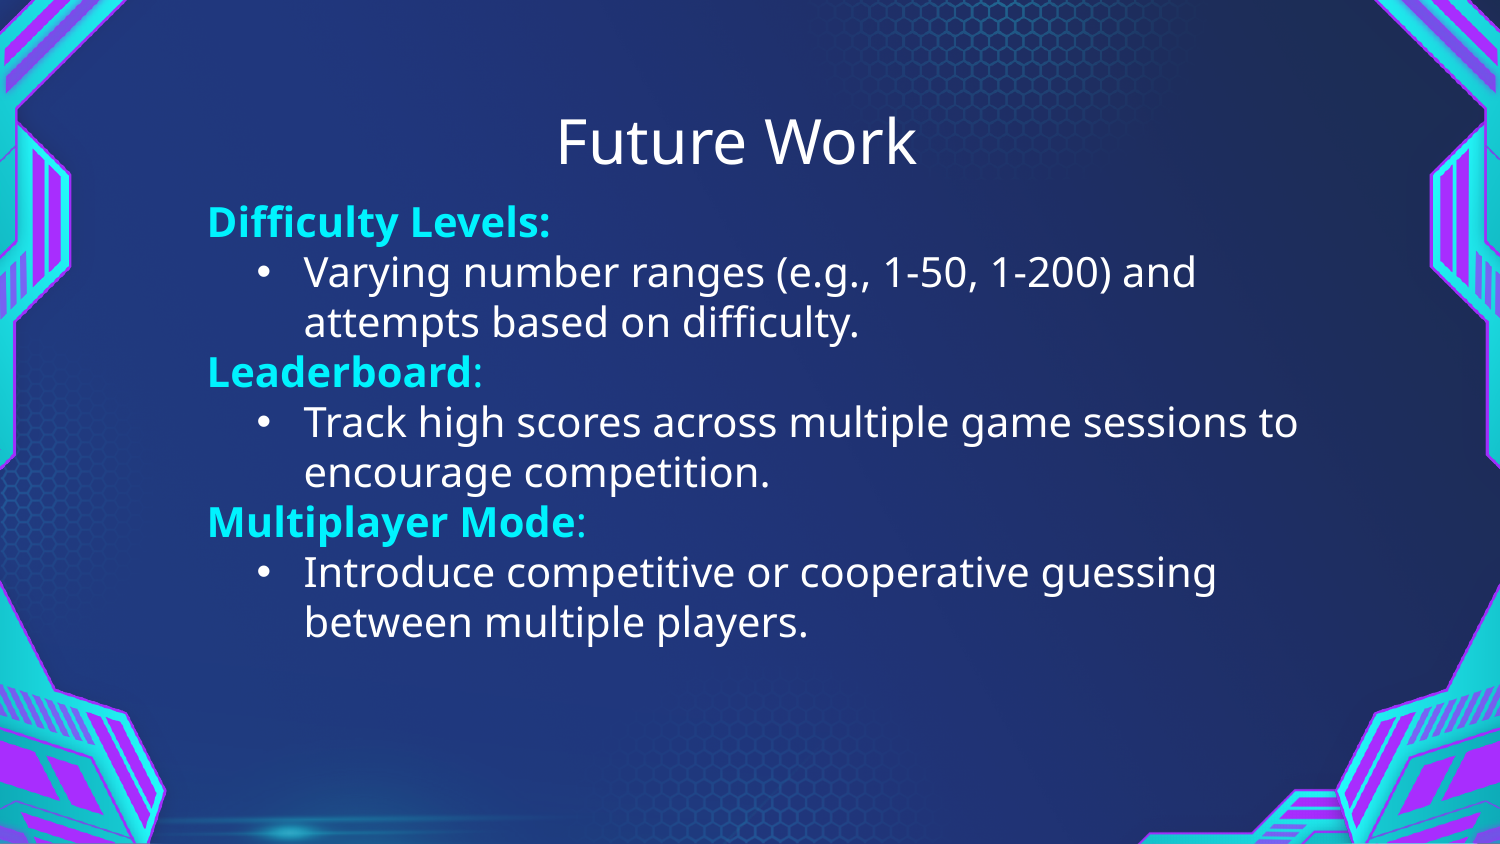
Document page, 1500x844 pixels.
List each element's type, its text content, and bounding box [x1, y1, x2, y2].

title Future Work [105, 87, 1369, 182]
picture [0, 0, 1500, 844]
subtitle Difficulty Levels: Varying number ranges (e.g., 1-50, 1-200) and attempts based on difficulty. Leaderboard: Track high scores across multiple game sessions to encourage competition. Multiplayer Mode: Introduce competitive or cooperative guessing between multiple players. [166, 181, 1369, 813]
